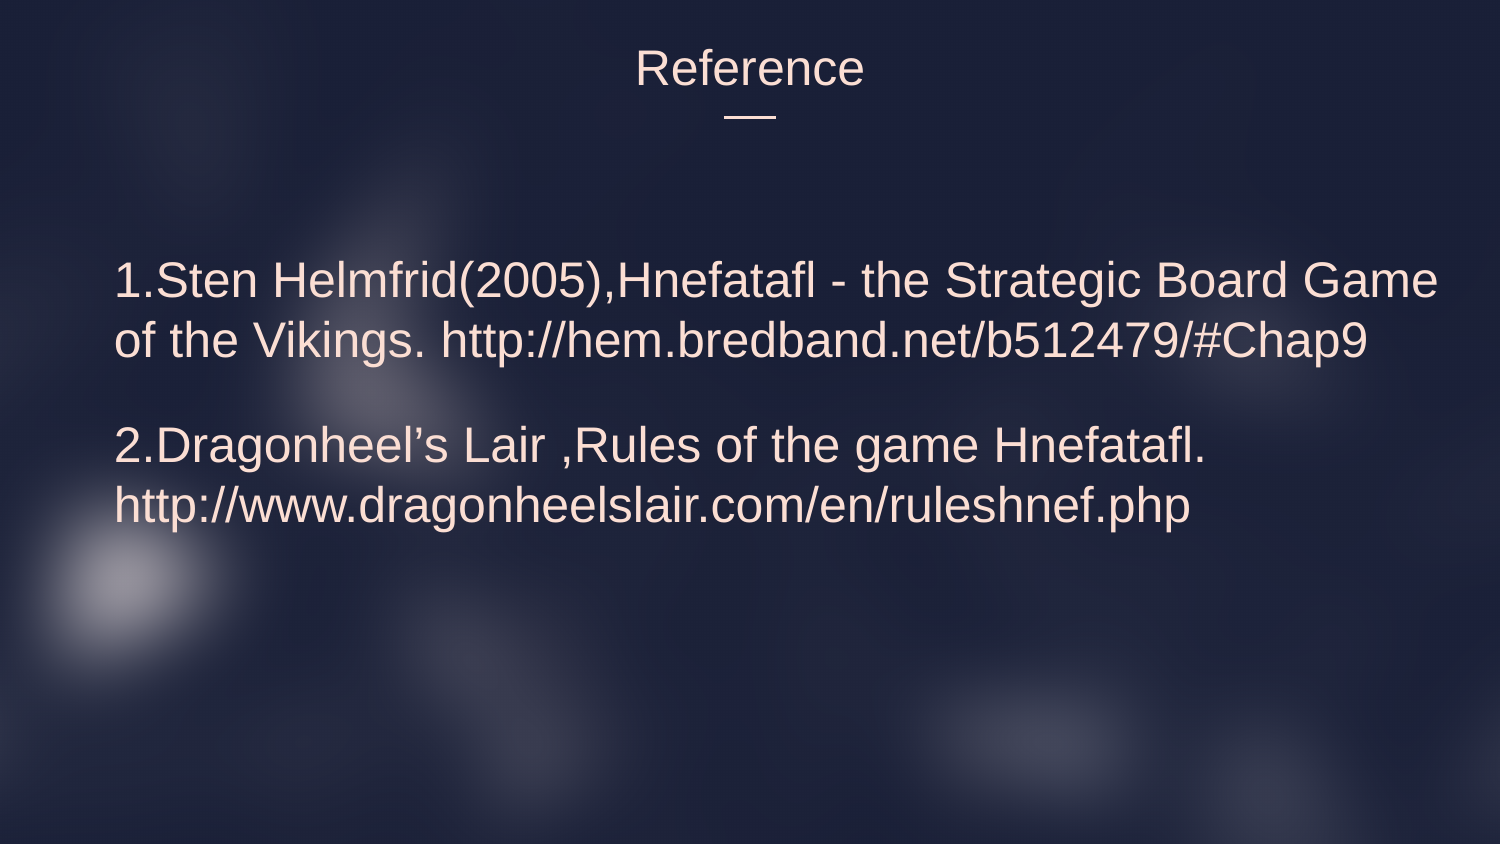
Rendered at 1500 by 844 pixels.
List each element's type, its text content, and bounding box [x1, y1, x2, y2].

text_box 1.Sten Helmfrid(2005),Hnefatafl - the Strategic Board Game of the Vikings. http://hem.bredband.net/b512479/#Chap9 2.Dragonheel’s Lair ,Rules of the game Hnefatafl. http://www.dragonheelslair.com/en/ruleshnef.php [99, 239, 1474, 600]
picture [0, 0, 1500, 844]
text_box Reference [450, 27, 1050, 103]
subtitle [82, 128, 1500, 799]
